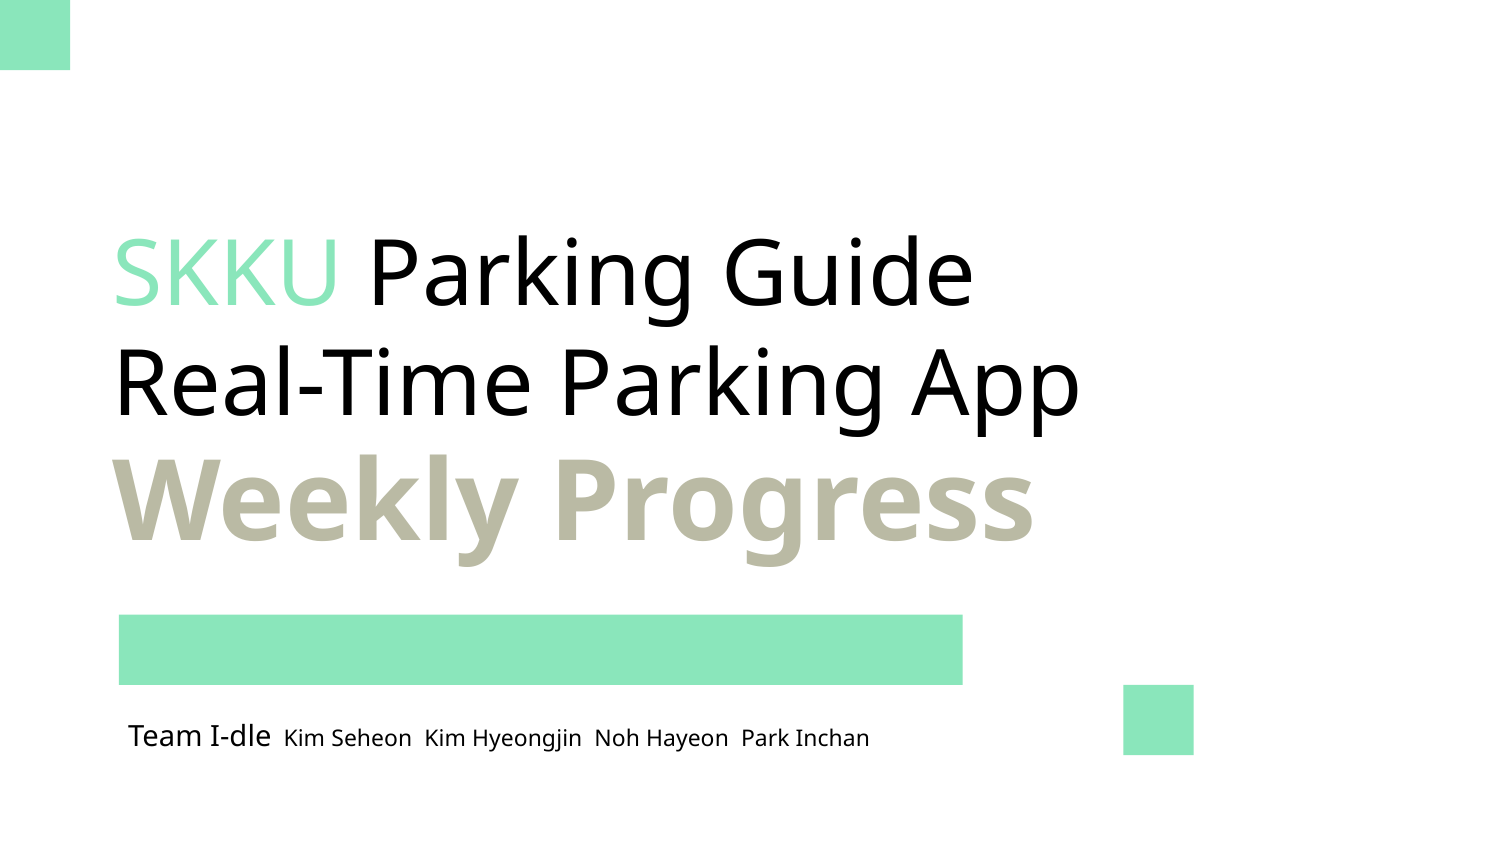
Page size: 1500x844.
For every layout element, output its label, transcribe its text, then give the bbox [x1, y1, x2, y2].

list Weekly Progress [112, 435, 1370, 607]
text_box Team I-dle Kim Seheon Kim Hyeongjin Noh Hayeon Park Inchan [112, 709, 891, 760]
title SKKU Parking Guide Real-Time Parking App [112, 214, 1462, 415]
